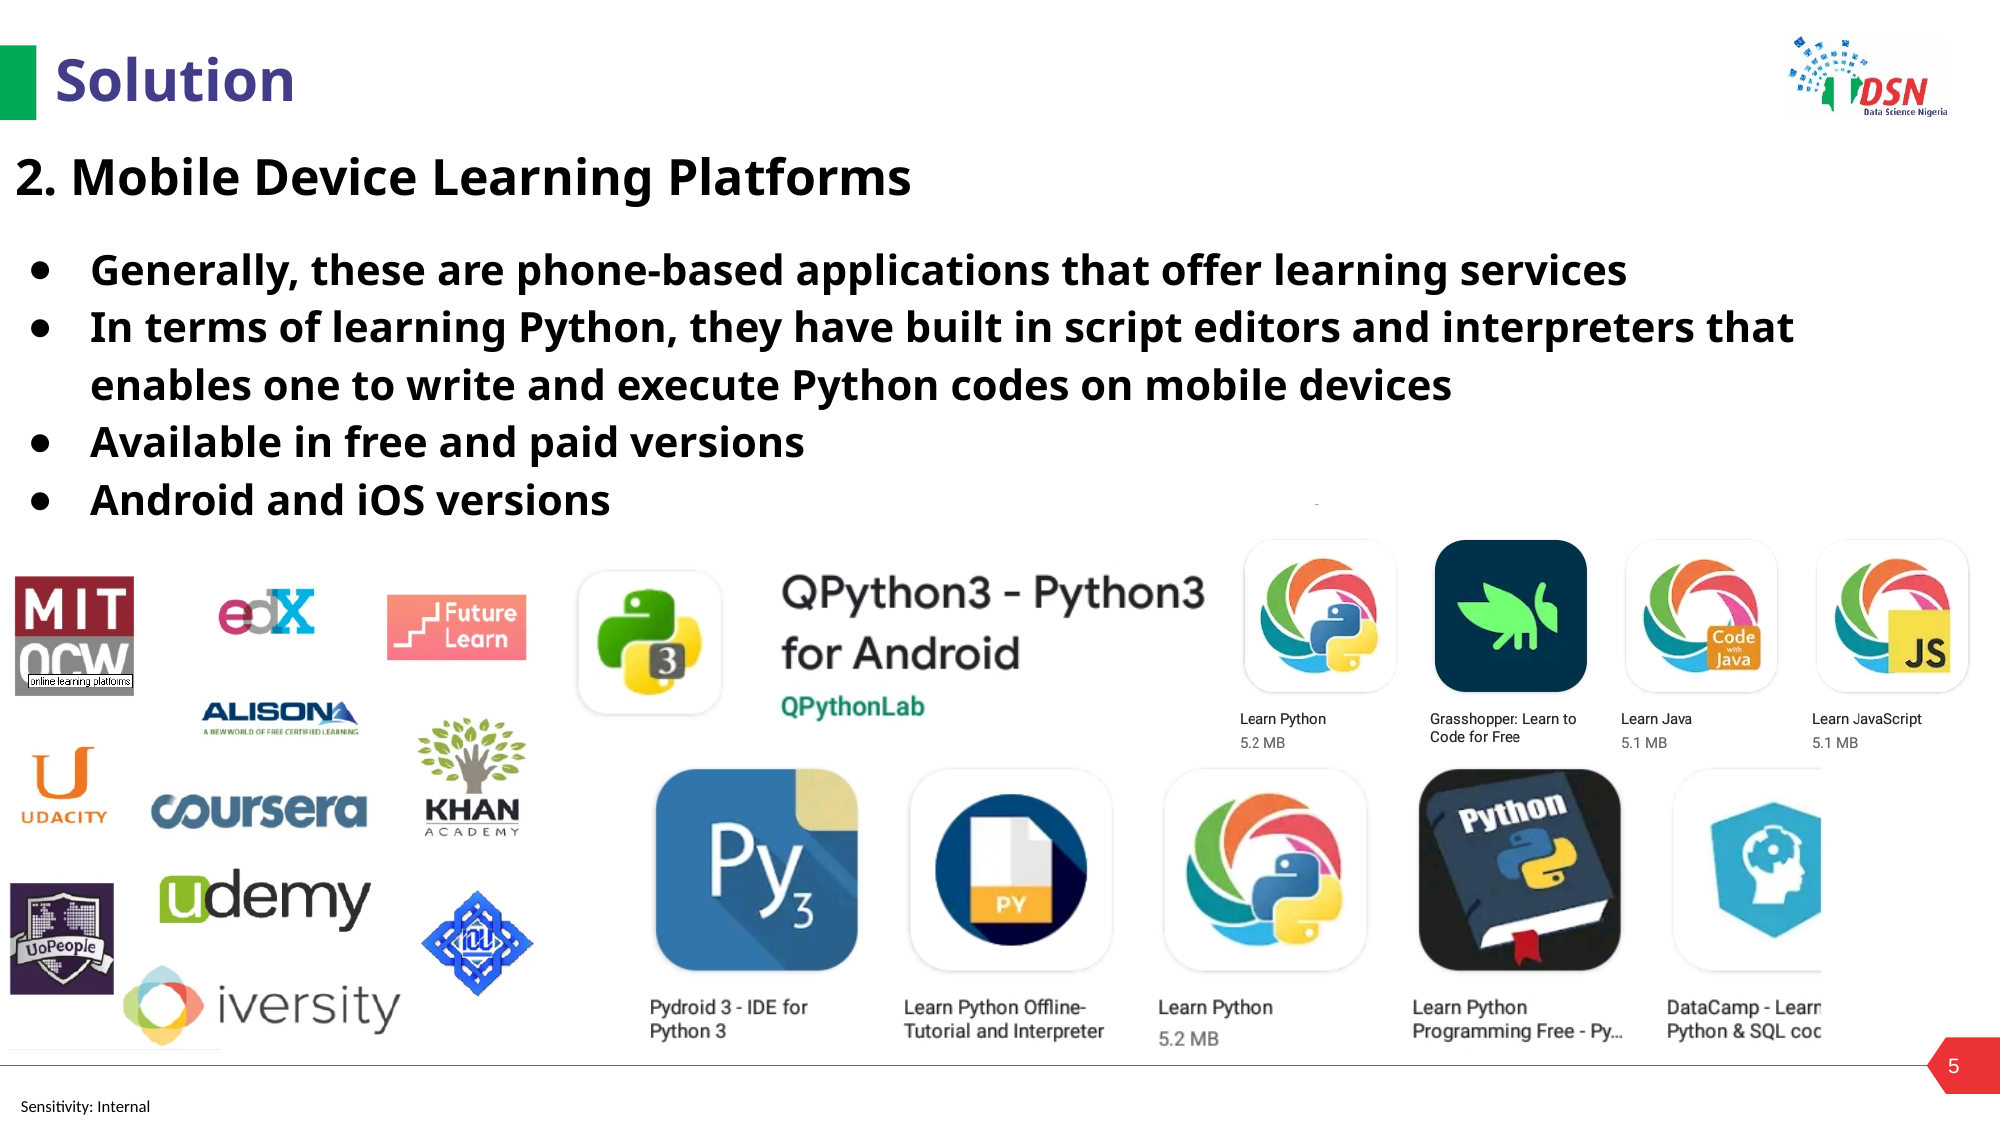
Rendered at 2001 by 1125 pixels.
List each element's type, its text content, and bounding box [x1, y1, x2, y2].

picture [650, 766, 1848, 1050]
title Solution [53, 49, 1771, 116]
text_box Generally, these are phone-based applications that offer learning services In terms of learning Python, they have built in script editors and interpreters that enables one to write and execute Python codes on mobile devices Available in free and paid versions Android and iOS versions [0, 221, 1947, 549]
picture [1788, 36, 1947, 117]
picture [7, 504, 1995, 1050]
text_box 2. Mobile Device Learning Platforms [0, 137, 1169, 221]
